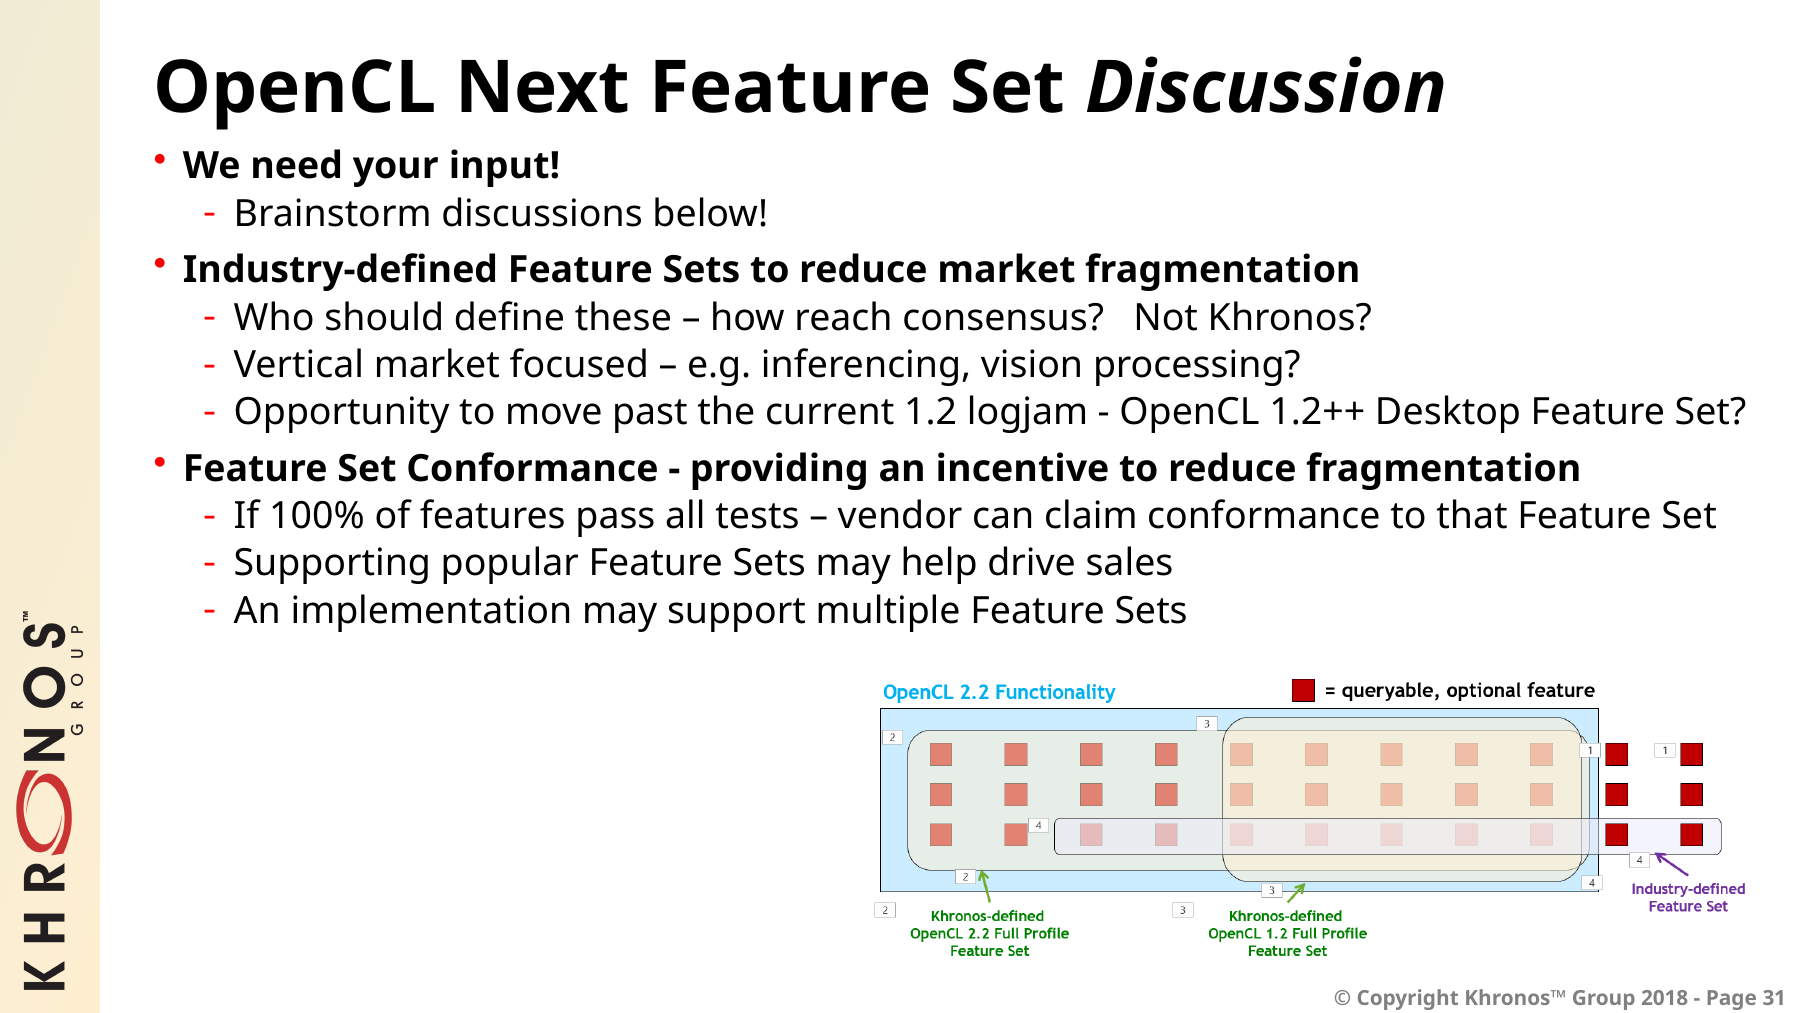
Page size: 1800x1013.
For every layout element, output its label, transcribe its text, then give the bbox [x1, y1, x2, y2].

picture [0, 596, 99, 1008]
title OpenCL Next Feature Set Discussion [137, 30, 1788, 131]
list We need your input! Brainstorm discussions below! Industry-defined Feature Sets to reduce market fragmentation Who should define these – how reach consensus? Not Khronos? Vertical market focused – e.g. inferencing, vision processing? Opportunity to move past the current 1.2 logjam - OpenCL 1.2++ Desktop Feature Set? Feature Set Conformance - providing an incentive to reduce fragmentation If 100% of features pass all tests – vendor can claim conformance to that Feature Set Supporting popular Feature Sets may help drive sales An implementation may support multiple Feature Sets [137, 131, 1788, 957]
picture [862, 669, 1757, 960]
